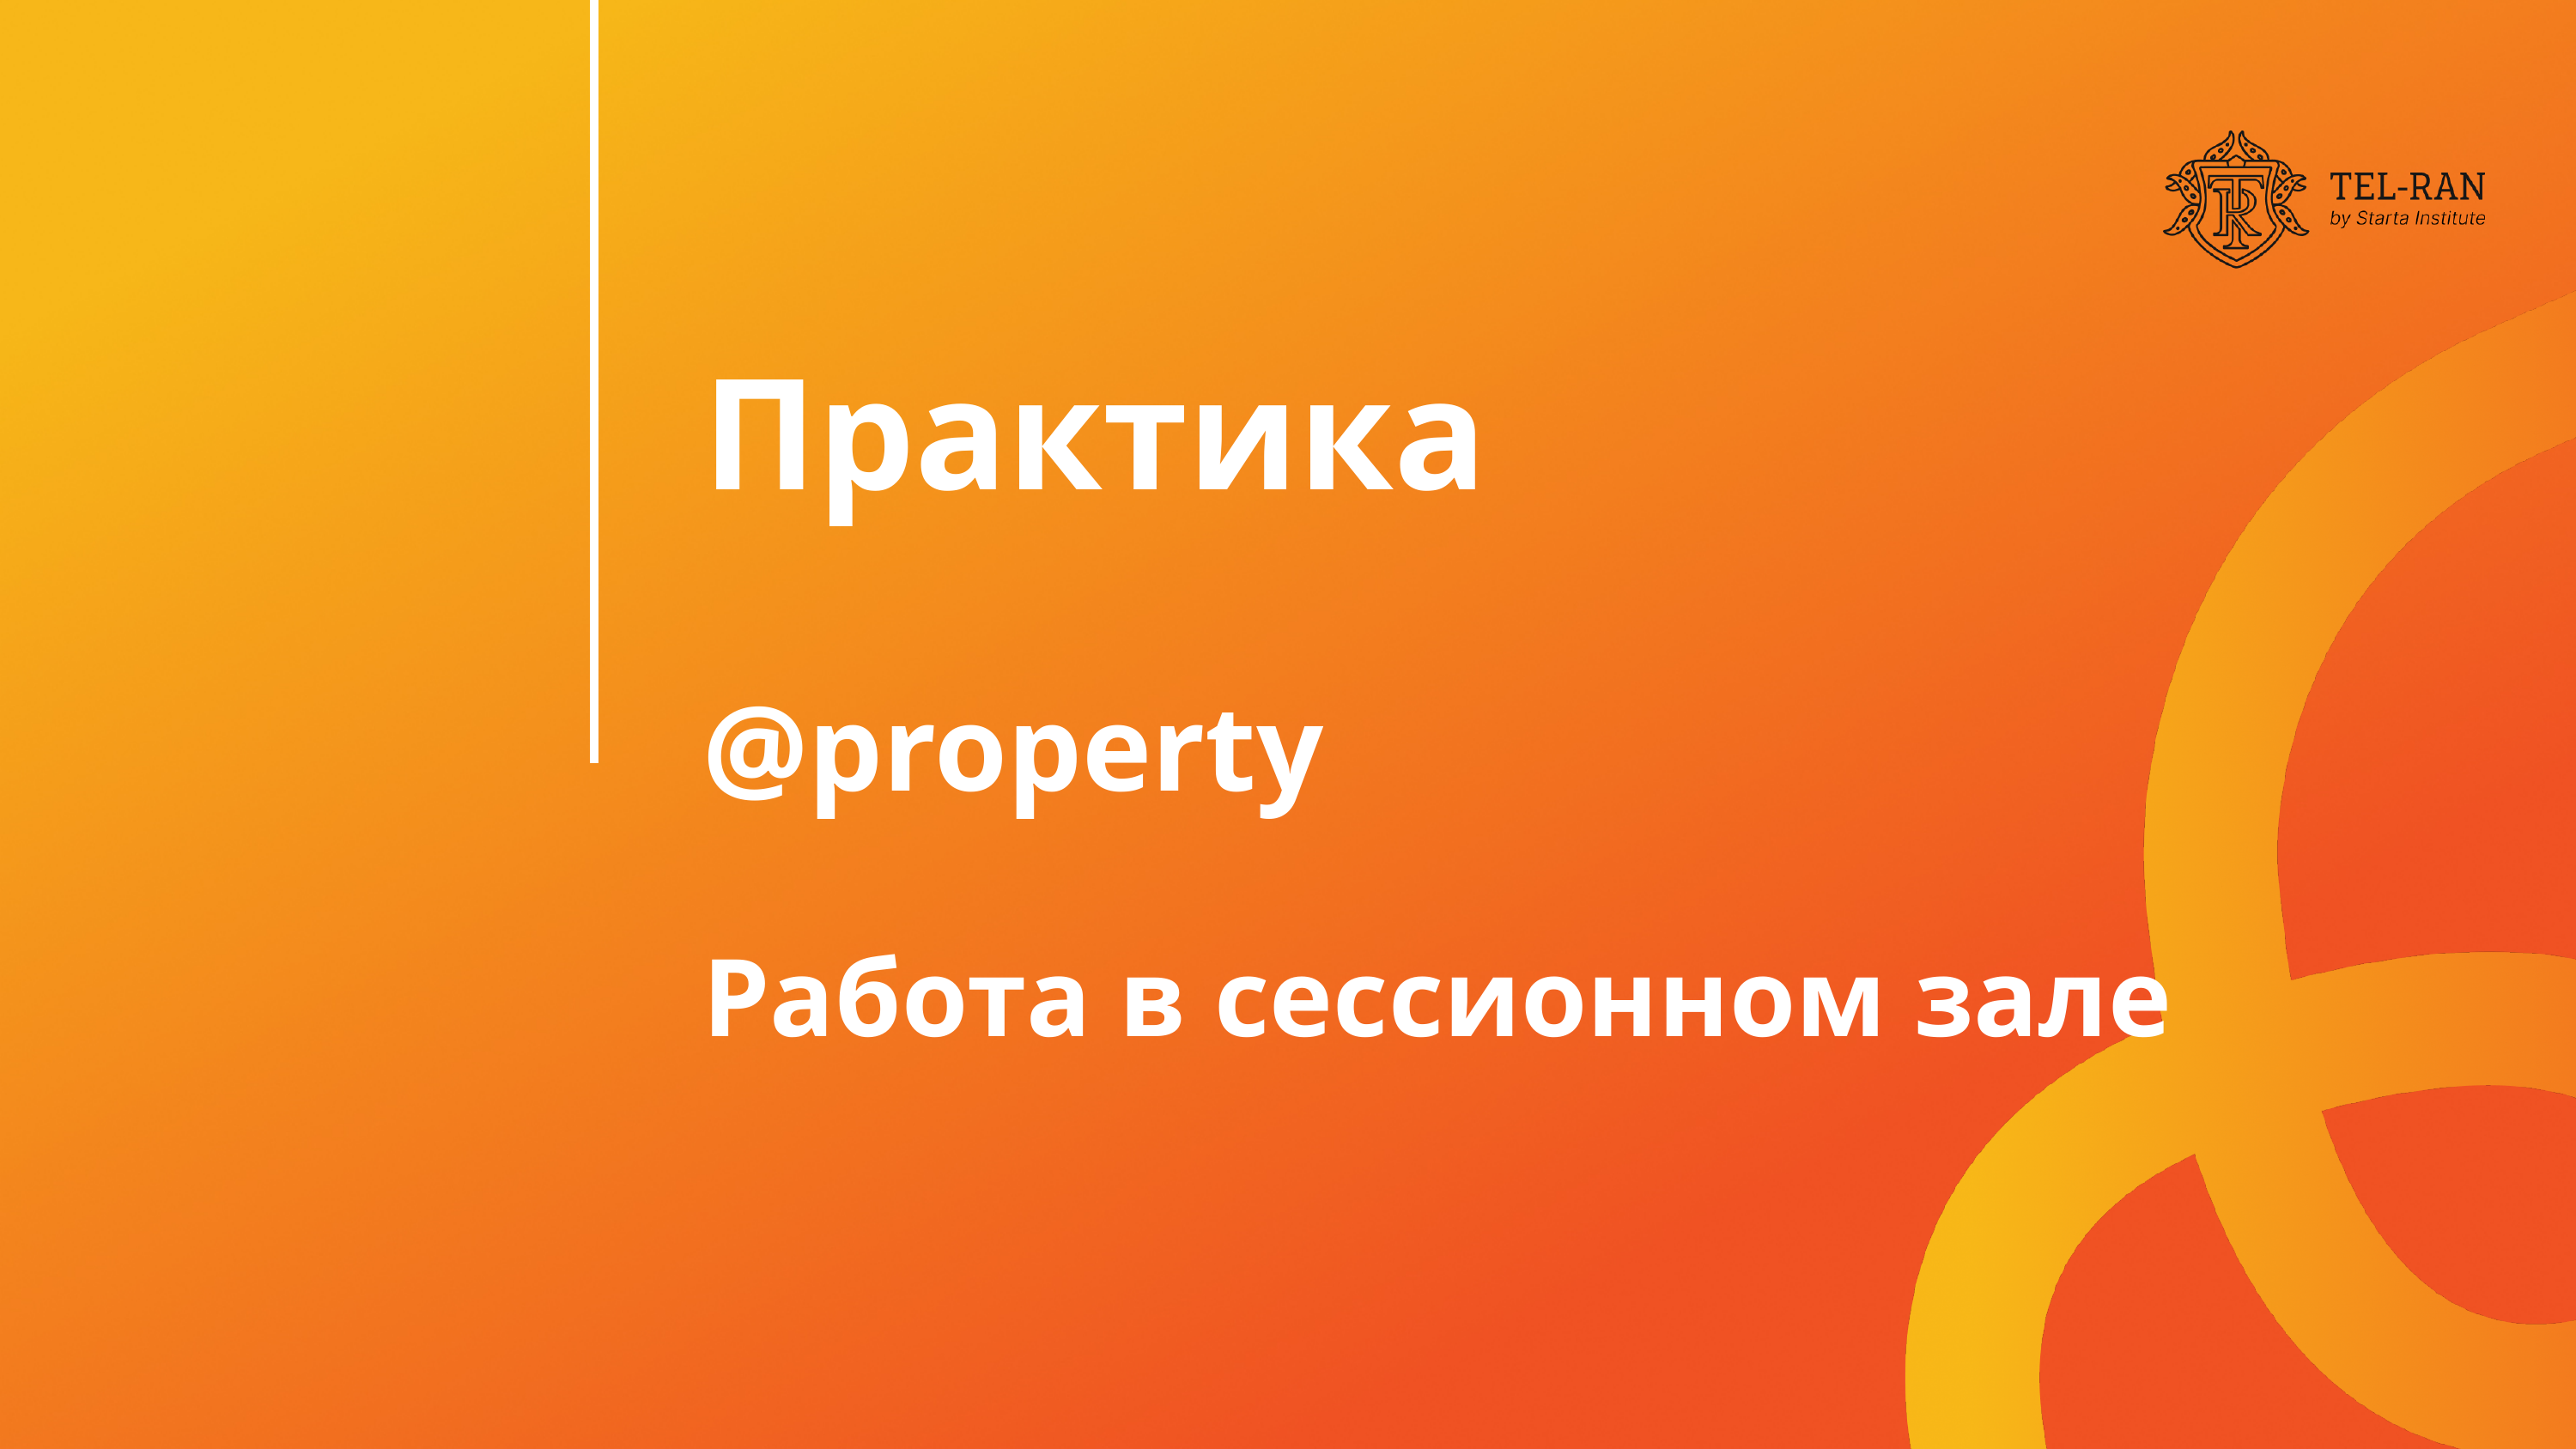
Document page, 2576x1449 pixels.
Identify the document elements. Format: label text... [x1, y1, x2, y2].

picture [1905, 0, 2576, 1449]
picture [0, 0, 1905, 1449]
text_box Практика @property Работа в сессионном зале [702, 357, 2339, 1005]
